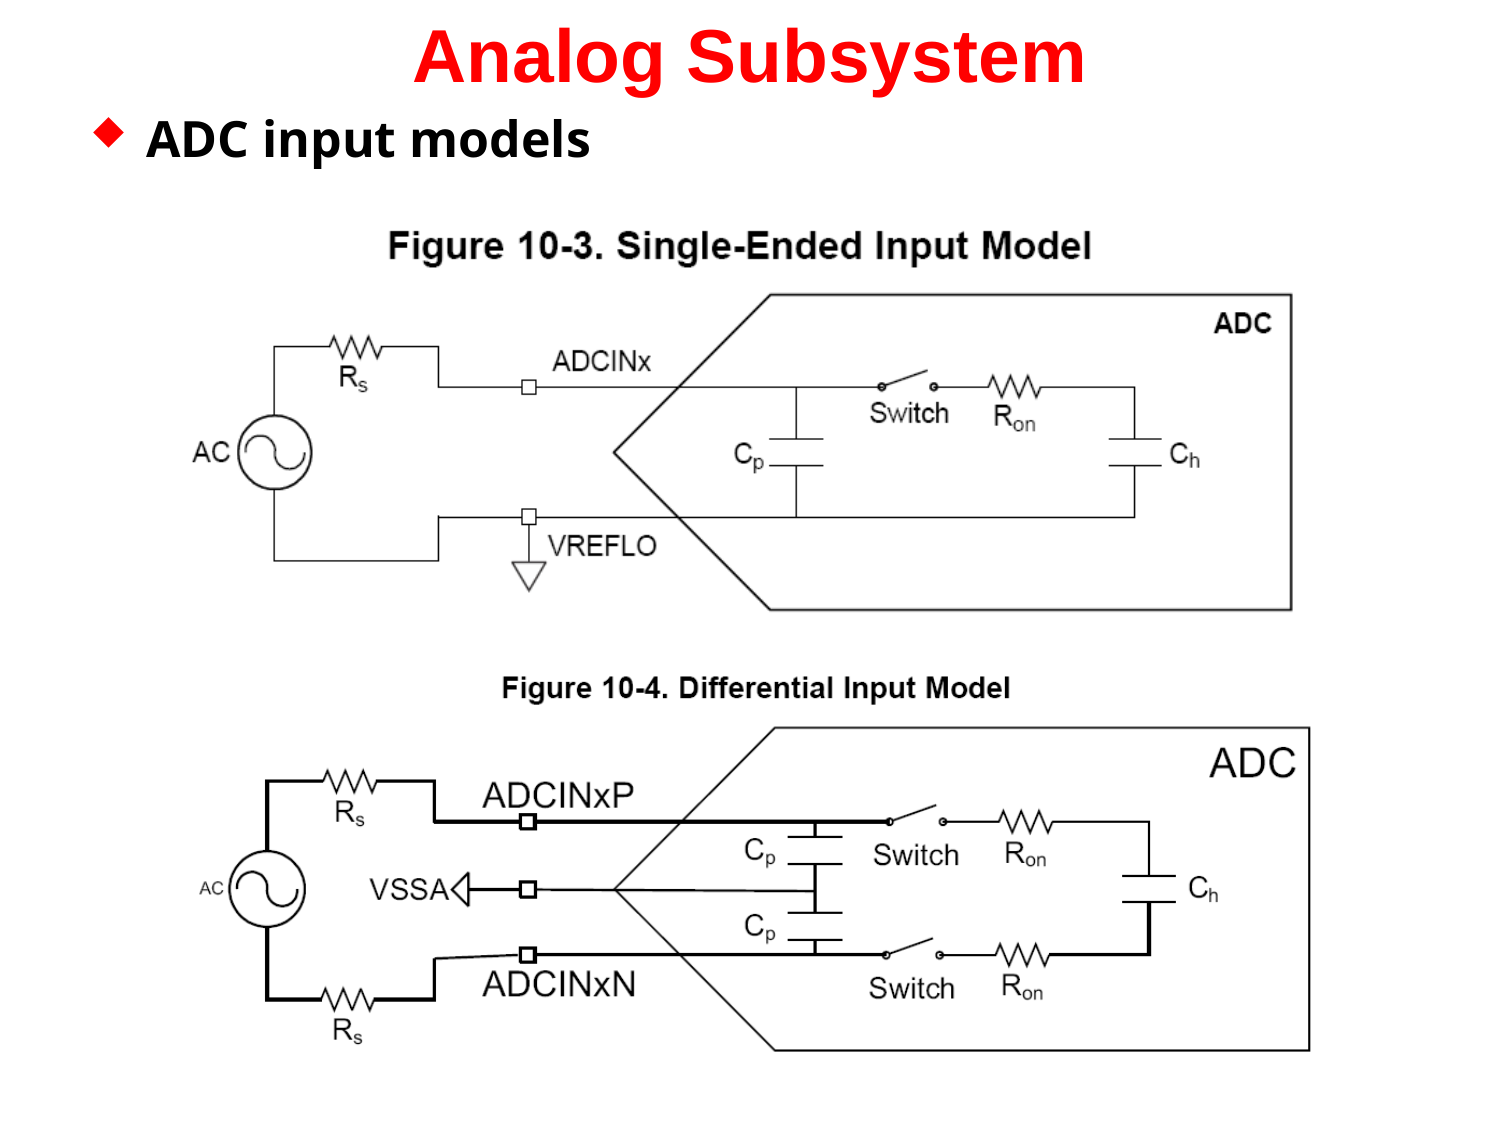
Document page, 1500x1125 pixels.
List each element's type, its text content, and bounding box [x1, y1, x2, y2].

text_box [179, 199, 1321, 621]
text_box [179, 656, 1347, 1068]
picture [179, 199, 1322, 622]
list ADC input models [75, 99, 1425, 200]
picture [179, 657, 1348, 1069]
title Analog Subsystem [0, 0, 1500, 122]
